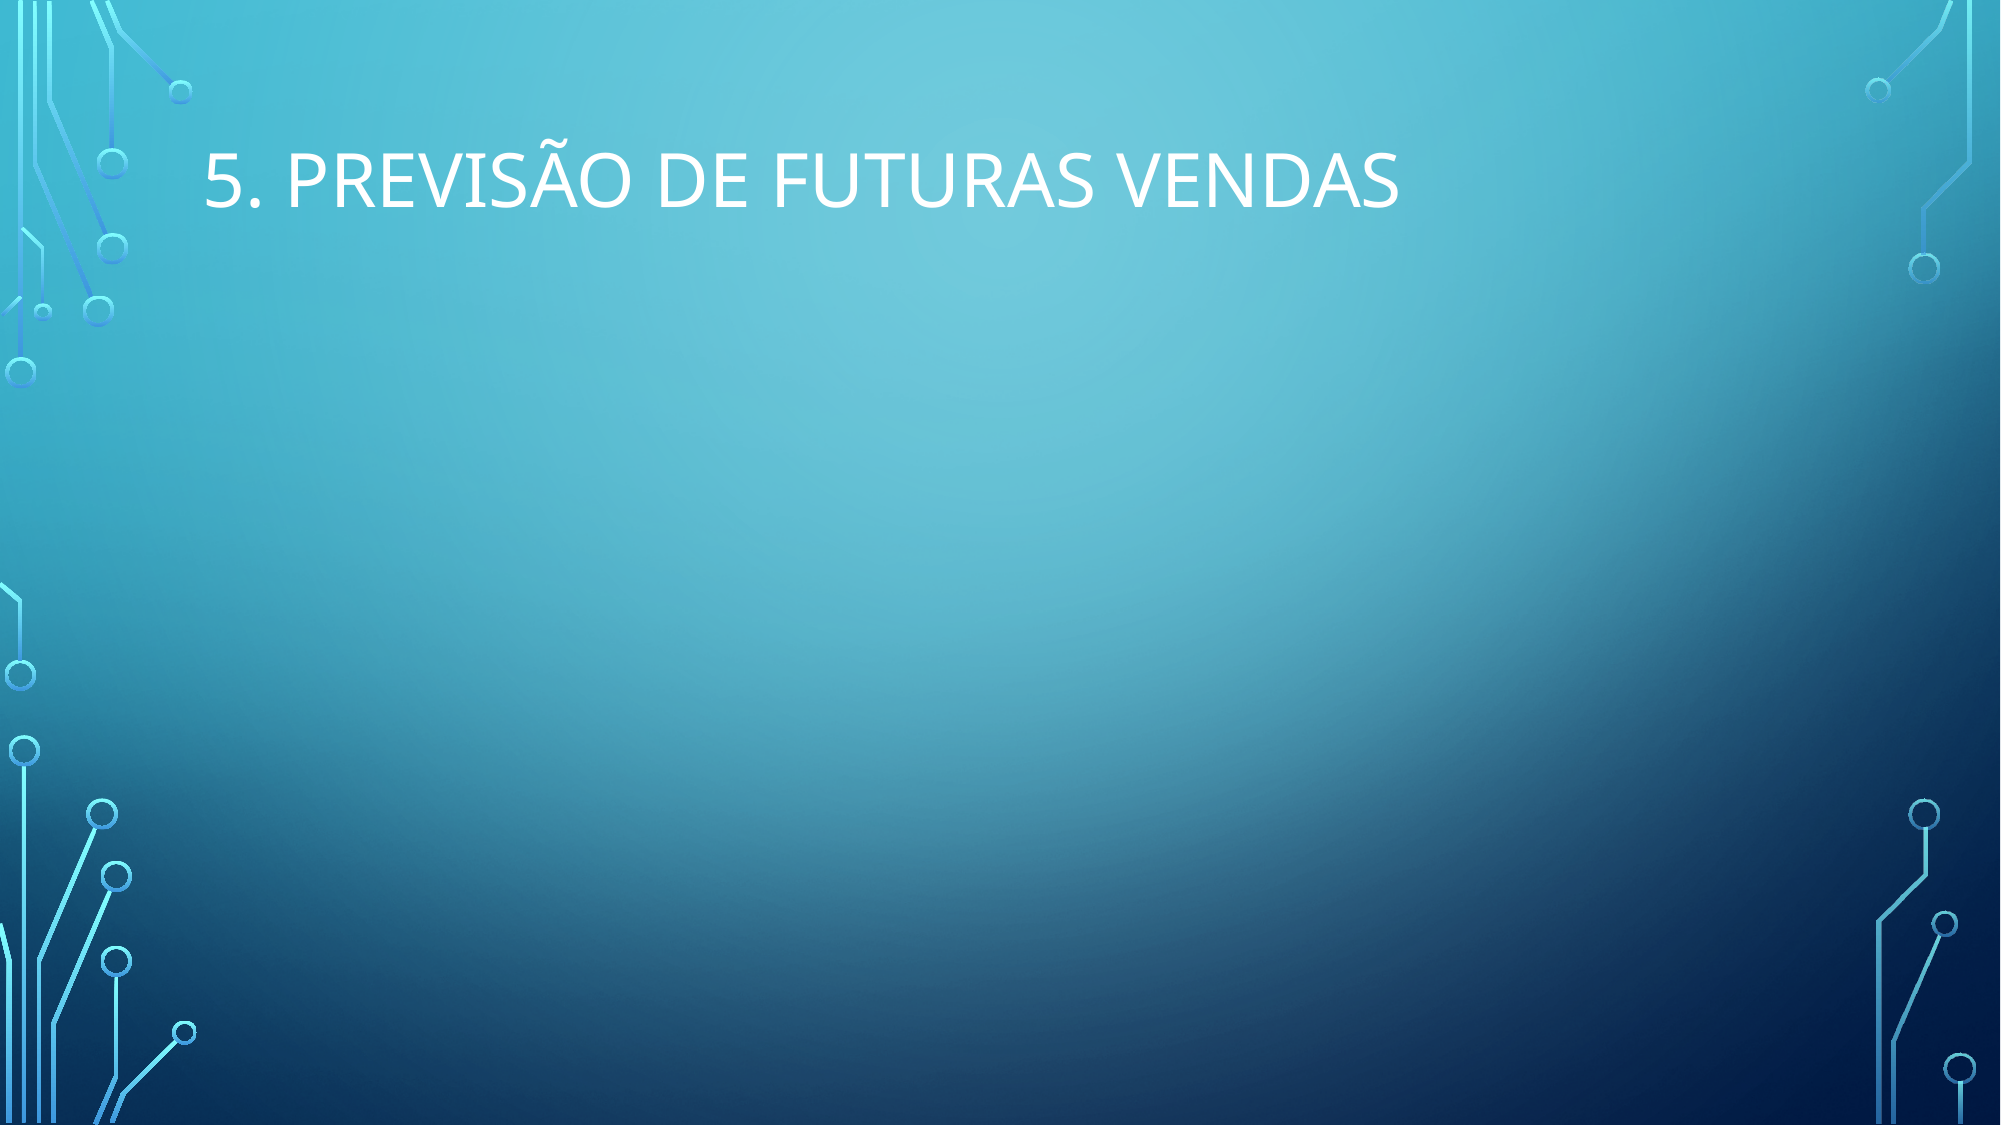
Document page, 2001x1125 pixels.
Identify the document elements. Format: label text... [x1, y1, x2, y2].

title 5. Previsão de futuras vendas [187, 67, 1813, 232]
list [187, 319, 1813, 952]
